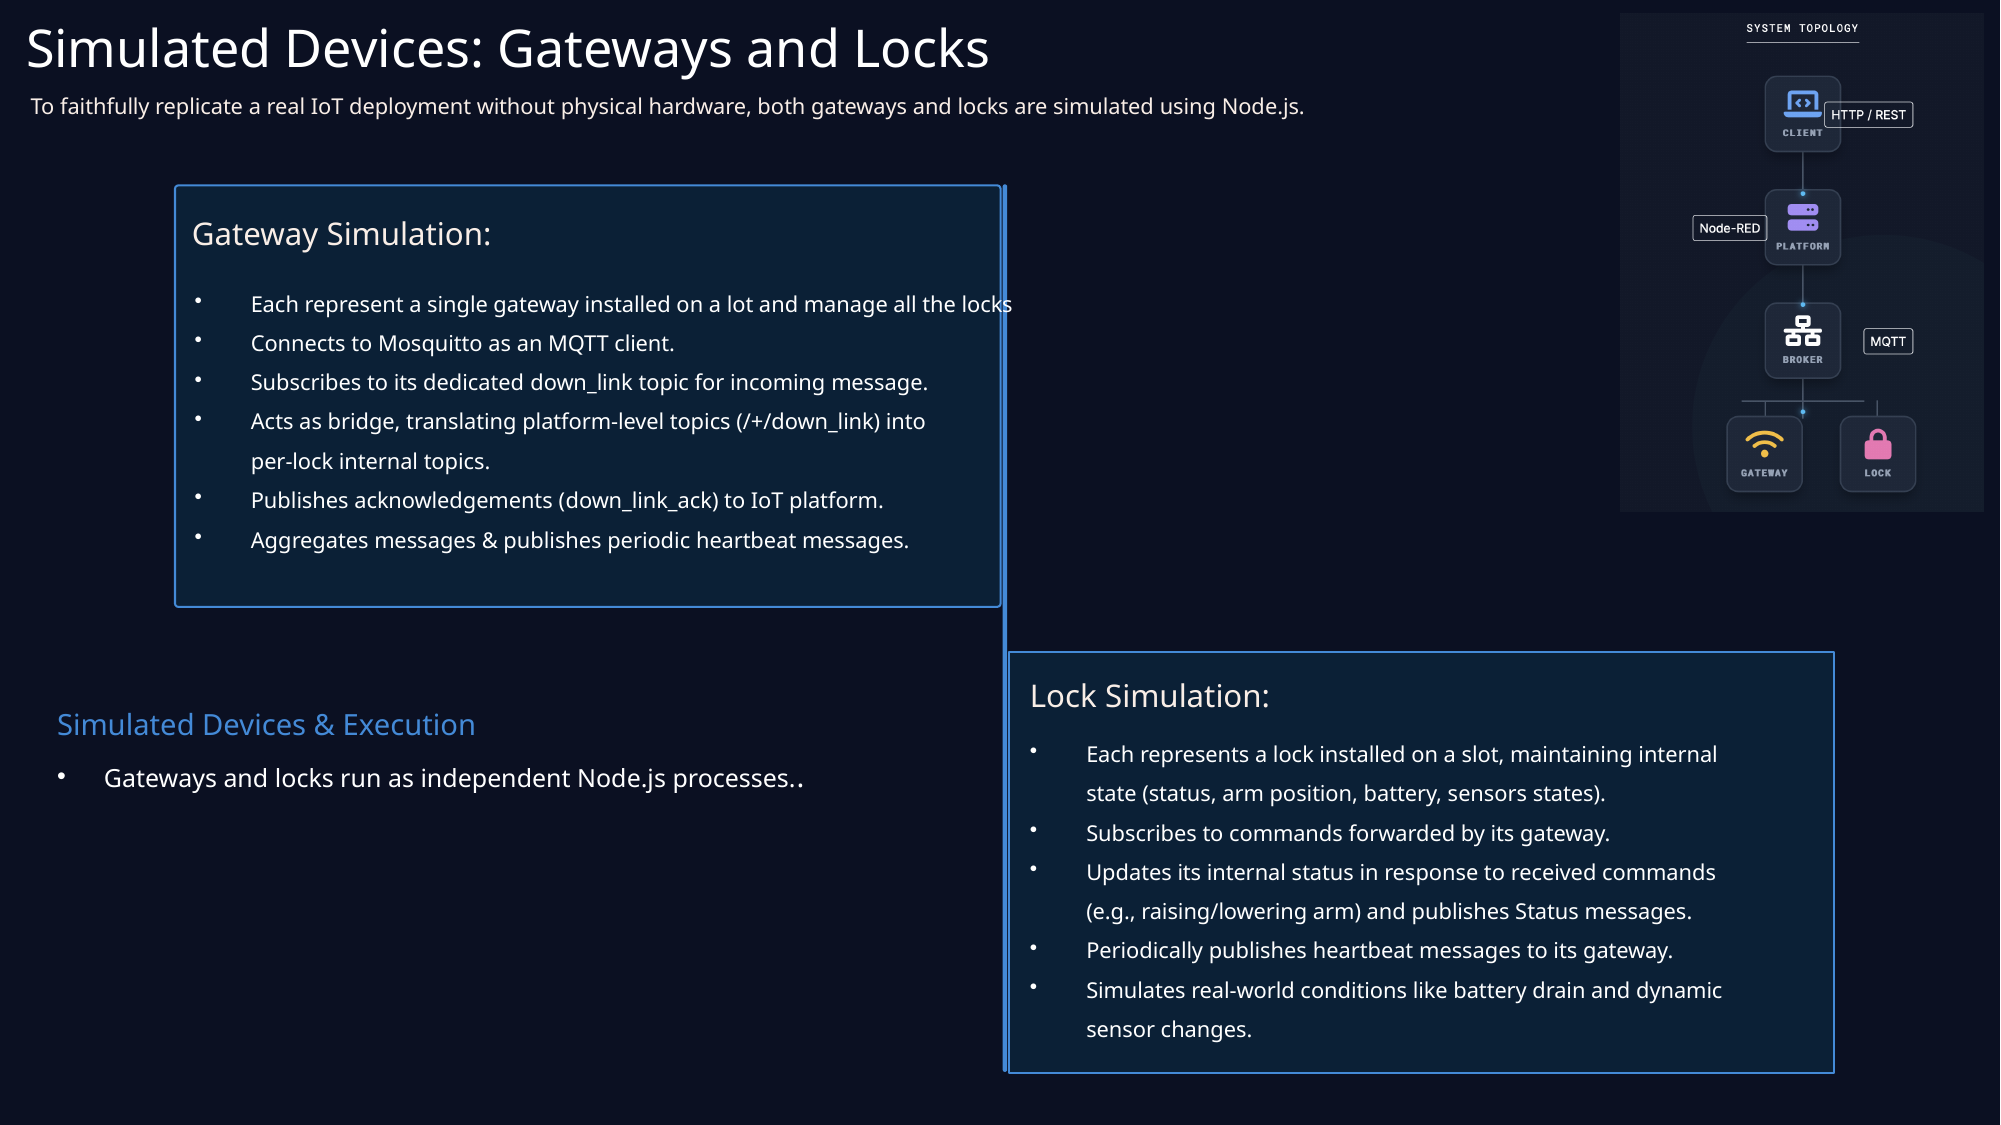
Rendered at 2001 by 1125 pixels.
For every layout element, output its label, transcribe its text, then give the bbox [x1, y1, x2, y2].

text_box Simulated Devices & Execution Gateways and locks run as independent Node.js processes.. [42, 698, 1075, 801]
text_box Simulated Devices: Gateways and Locks [26, 12, 1098, 79]
text_box [174, 185, 1001, 607]
text_box Lock Simulation: [1029, 674, 1347, 714]
text_box Each represents a lock installed on a slot, maintaining internal state (status, arm position, battery, sensors states). Subscribes to commands forwarded by its gateway. Updates its internal status in response to received commands (e.g., raising/lowering arm) and publishes Status messages. Periodically publishes heartbeat messages to its gateway. Simulates real-world conditions like battery drain and dynamic sensor changes. [1029, 727, 1749, 1071]
text_box [1003, 185, 1007, 698]
text_box [1009, 651, 1835, 1074]
text_box Gateway Simulation: [174, 211, 492, 252]
text_box To faithfully replicate a real IoT deployment without physical hardware, both gateways and locks are simulated using Node.js. [30, 83, 1558, 156]
picture [1620, 13, 1984, 512]
text_box Each represent a single gateway installed on a lot and manage all the locks Connects to Mosquitto as an MQTT client. Subscribes to its dedicated down_link topic for incoming message. Acts as bridge, translating platform-level topics (/+/down_link) into per-lock internal topics. Publishes acknowledgements (down_link_ack) to IoT platform. Aggregates messages & publishes periodic heartbeat messages. [194, 277, 997, 624]
text_box [1003, 801, 1007, 1071]
